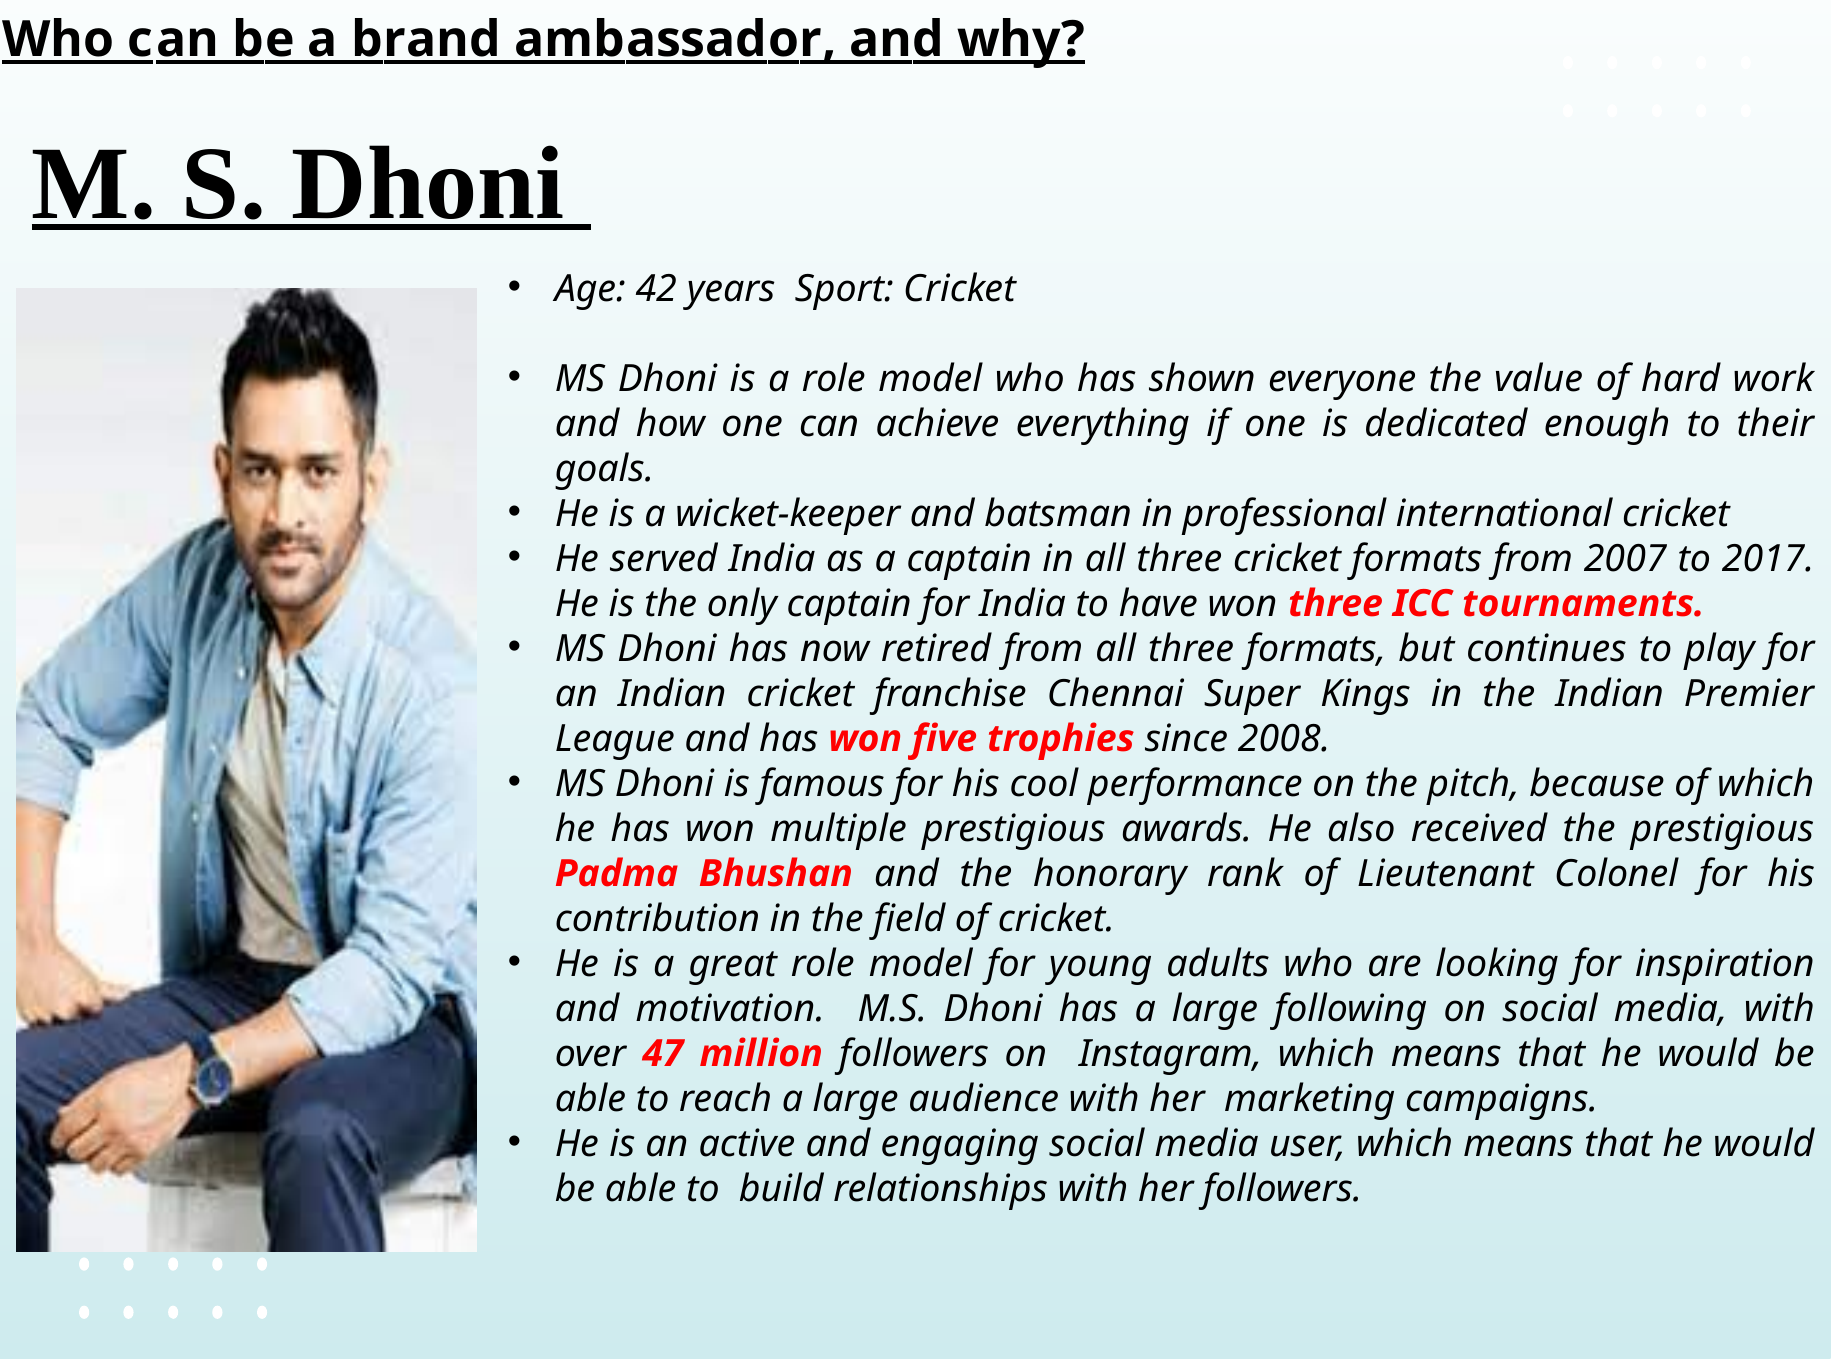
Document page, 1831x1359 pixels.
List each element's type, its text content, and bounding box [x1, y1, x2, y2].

picture [16, 287, 477, 1252]
text_box Who can be a brand ambassador, and why? [0, 4, 1538, 67]
text_box Age: 42 years Sport: Cricket MS Dhoni is a role model who has shown everyone the value of hard work and how one can achieve everything if one is dedicated enough to their goals. He is a wicket-keeper and batsman in professional international cricket He served India as a captain in all three cricket formats from 2007 to 2017. He is the only captain for India to have won three ICC tournaments. MS Dhoni has now retired from all three formats, but continues to play for an Indian cricket franchise Chennai Super Kings in the Indian Premier League and has won five trophies since 2008. MS Dhoni is famous for his cool performance on the pitch, because of which he has won multiple prestigious awards. He also received the prestigious Padma Bhushan and the honorary rank of Lieutenant Colonel for his contribution in the field of cricket. He is a great role model for young adults who are looking for inspiration and motivation. M.S. Dhoni has a large following on social media, with over 47 million followers on Instagram, which means that he would be able to reach a large audience with her marketing campaigns. He is an active and engaging social media user, which means that he would be able to build relationships with her followers. [493, 256, 1831, 1216]
text_box M. S. Dhoni [16, 107, 764, 247]
